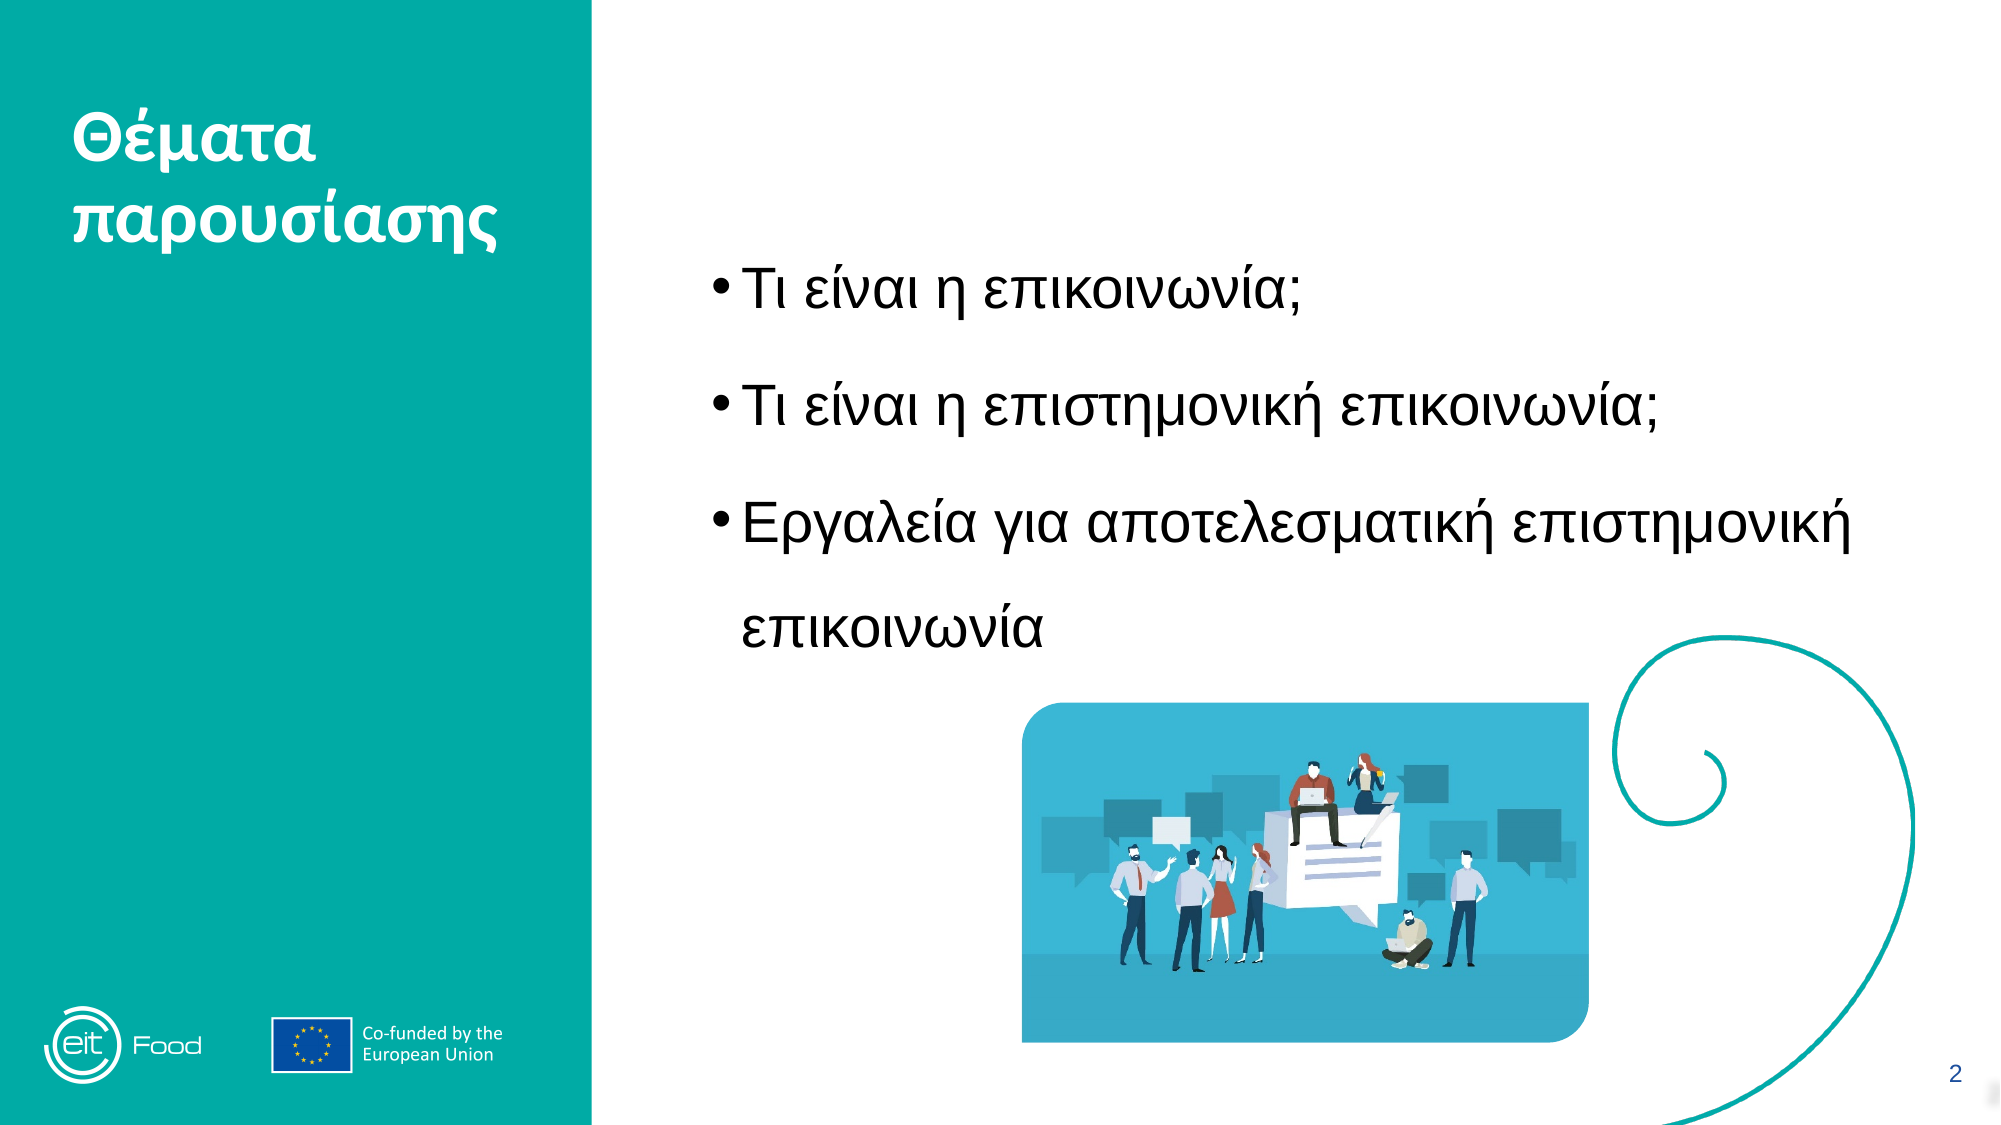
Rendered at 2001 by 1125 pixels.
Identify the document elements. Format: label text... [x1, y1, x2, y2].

picture [1612, 1103, 1916, 1125]
text_box Τι είναι η επικοινωνία; Τι είναι η επιστημονική επικοινωνία; Εργαλεία για αποτελεσματική επιστημονική επικοινωνία [696, 208, 1943, 703]
list Θέματα παρουσίασης [57, 88, 635, 274]
picture [1612, 703, 1916, 1042]
picture [44, 1006, 502, 1084]
slide_number 2 [1527, 1042, 1978, 1103]
picture [1021, 702, 1590, 1043]
